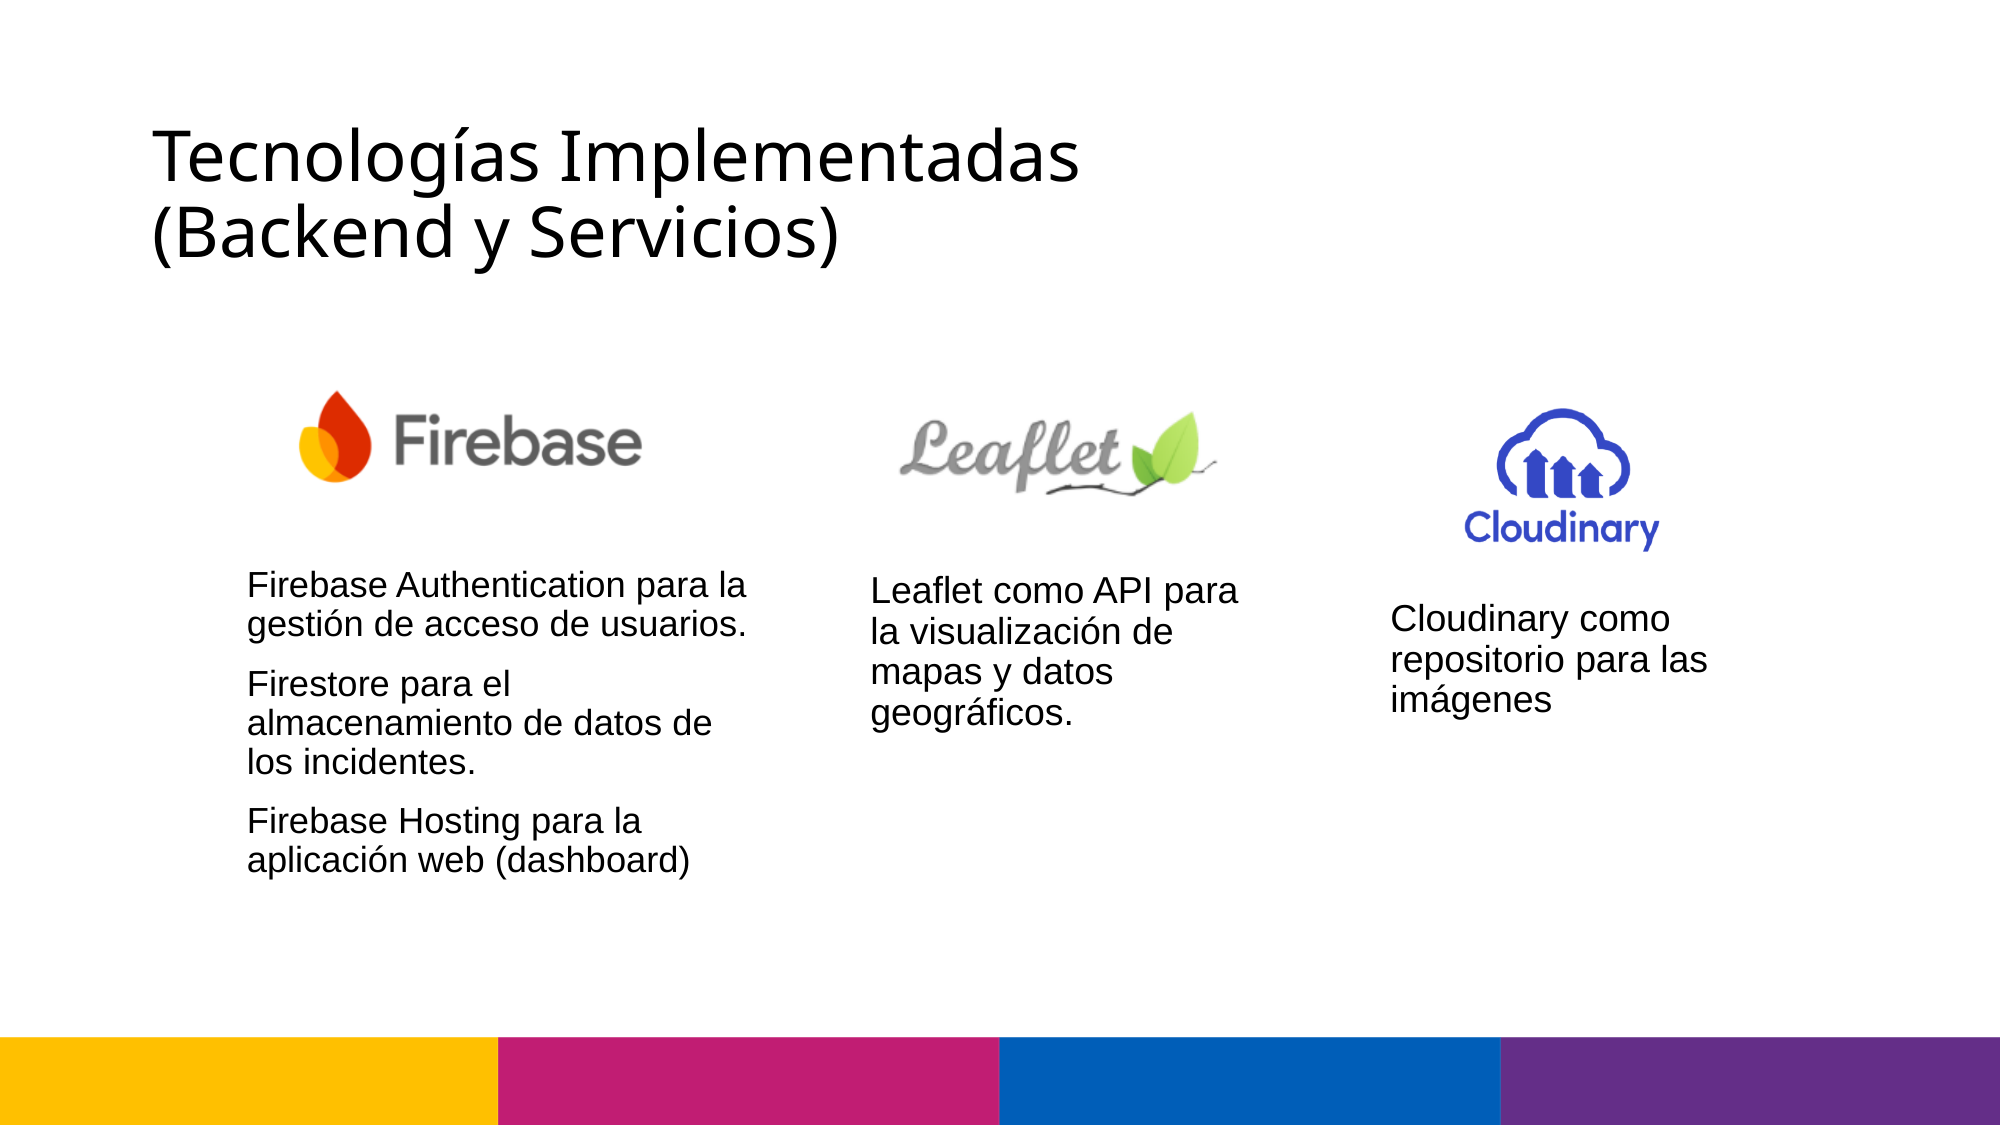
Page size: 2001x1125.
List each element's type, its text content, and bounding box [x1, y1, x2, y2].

picture [874, 380, 1241, 521]
title Tecnologías Implementadas (Backend y Servicios) [137, 80, 1135, 313]
text_box Cloudinary como repositorio para las imágenes [1375, 584, 1754, 736]
picture [289, 369, 681, 510]
text_box Leaflet como API para la visualización de mapas y datos geográficos. [855, 556, 1260, 749]
picture [0, 1036, 2000, 1125]
picture [1452, 387, 1678, 565]
list Firebase Authentication para la gestión de acceso de usuarios. Firestore para el almacenamiento de datos de los incidentes. Firebase Hosting para la aplicación web (dashboard) [231, 470, 765, 899]
